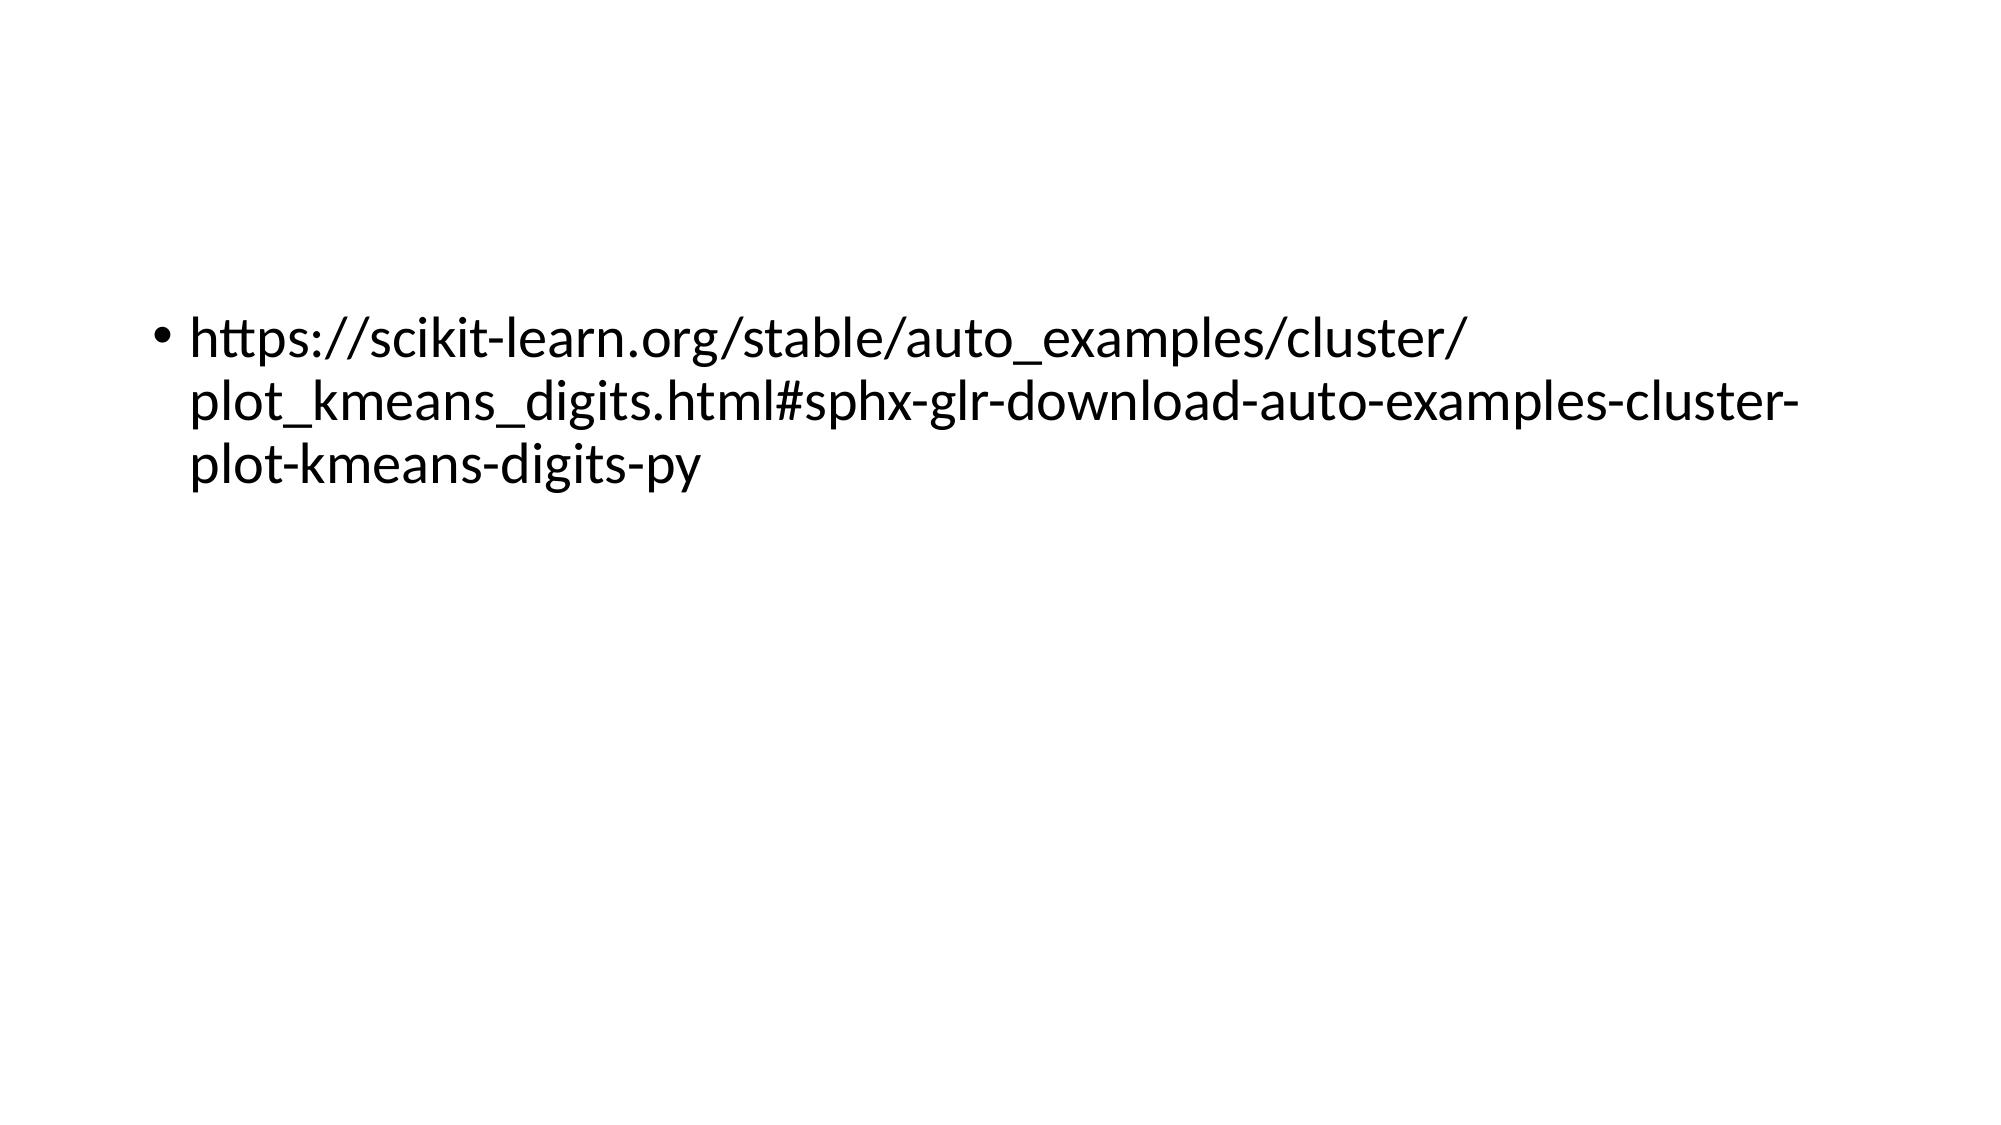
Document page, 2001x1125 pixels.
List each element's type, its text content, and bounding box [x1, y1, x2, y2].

list https://scikit-learn.org/stable/auto_examples/cluster/plot_kmeans_digits.html#sphx-glr-download-auto-examples-cluster-plot-kmeans-digits-py [137, 299, 1863, 1014]
